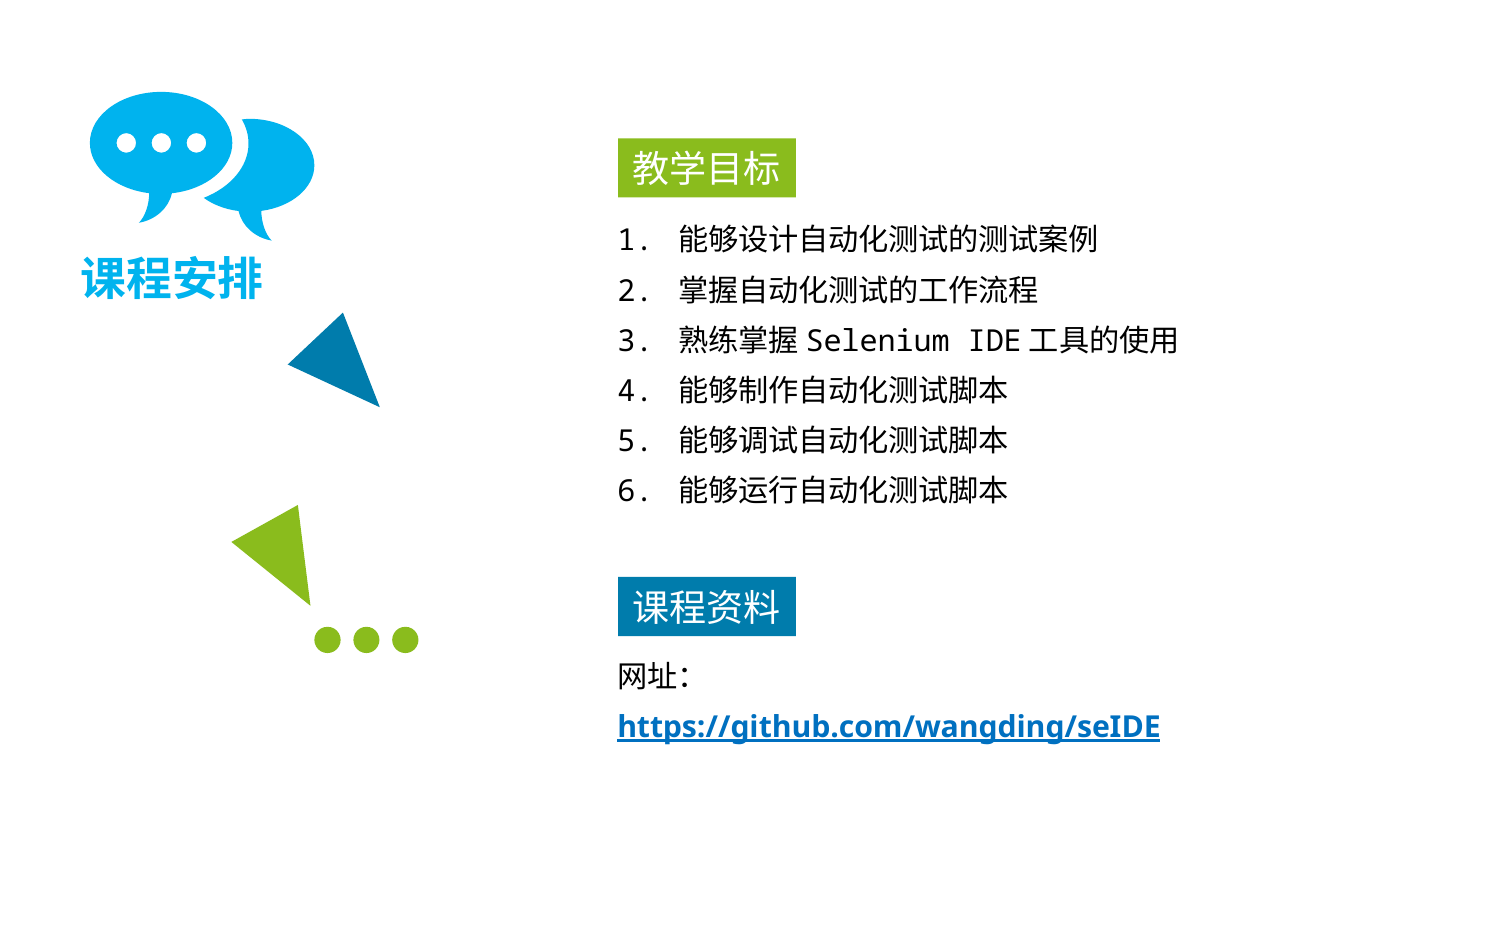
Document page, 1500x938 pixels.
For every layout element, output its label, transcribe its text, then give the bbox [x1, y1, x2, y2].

text_box 教学目标 [618, 138, 796, 198]
text_box 课程资料 [618, 576, 796, 637]
text_box 课程安排 [66, 242, 279, 313]
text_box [314, 626, 419, 654]
text_box [89, 91, 233, 223]
text_box [203, 118, 315, 241]
text_box 1. 能够设计自动化测试的测试案例 2. 掌握自动化测试的工作流程 3. 熟练掌握Selenium IDE工具的使用 4. 能够制作自动化测试脚本 5. 能够调试自动化测试脚本 6. 能够运行自动化测试脚本 [602, 213, 1436, 515]
text_box 网址： https://github.com/wangding/seIDE [602, 649, 1436, 751]
text_box [231, 504, 311, 606]
text_box [287, 312, 380, 408]
